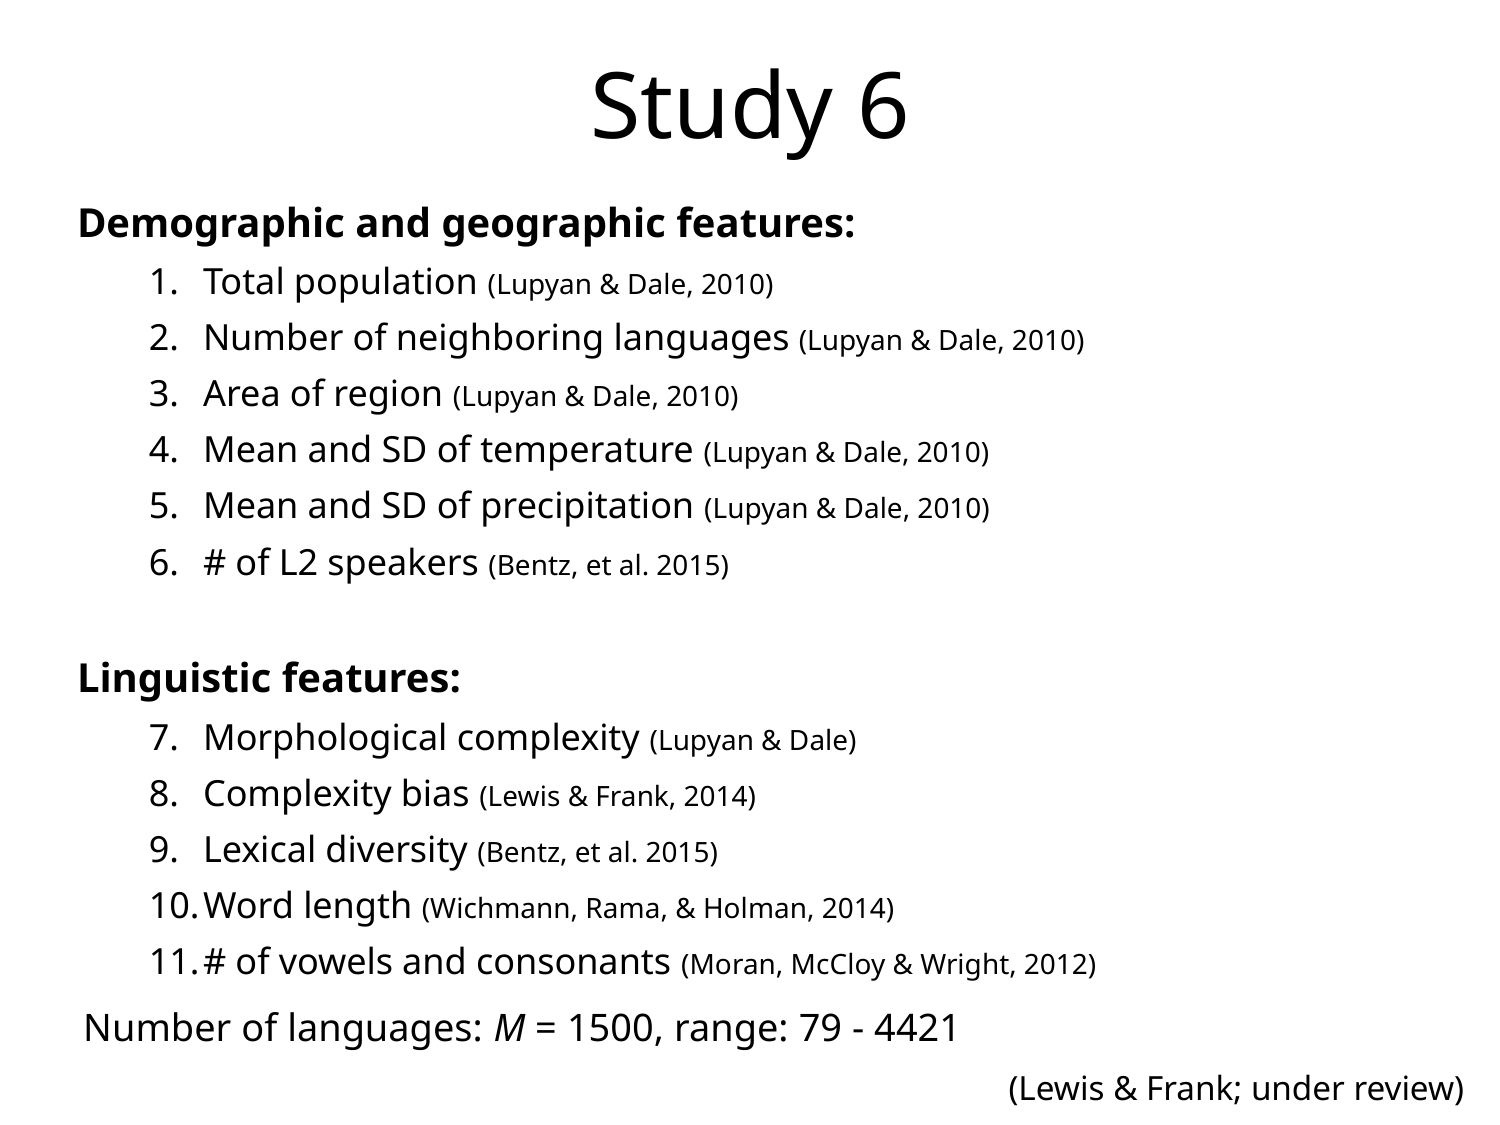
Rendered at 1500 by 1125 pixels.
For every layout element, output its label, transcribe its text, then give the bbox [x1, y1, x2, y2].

list Demographic and geographic features: Total population (Lupyan & Dale, 2010) Number of neighboring languages (Lupyan & Dale, 2010) Area of region (Lupyan & Dale, 2010) Mean and SD of temperature (Lupyan & Dale, 2010) Mean and SD of precipitation (Lupyan & Dale, 2010) # of L2 speakers (Bentz, et al. 2015) Linguistic features: Morphological complexity (Lupyan & Dale) Complexity bias (Lewis & Frank, 2014) Lexical diversity (Bentz, et al. 2015) Word length (Wichmann, Rama, & Holman, 2014) # of vowels and consonants (Moran, McCloy & Wright, 2012) [62, 186, 1438, 994]
title Study 6 [75, 9, 1425, 186]
text_box Number of languages: M = 1500, range: 79 - 4421 [0, 993, 1376, 1061]
text_box (Lewis & Frank; under review) [993, 1059, 1489, 1115]
